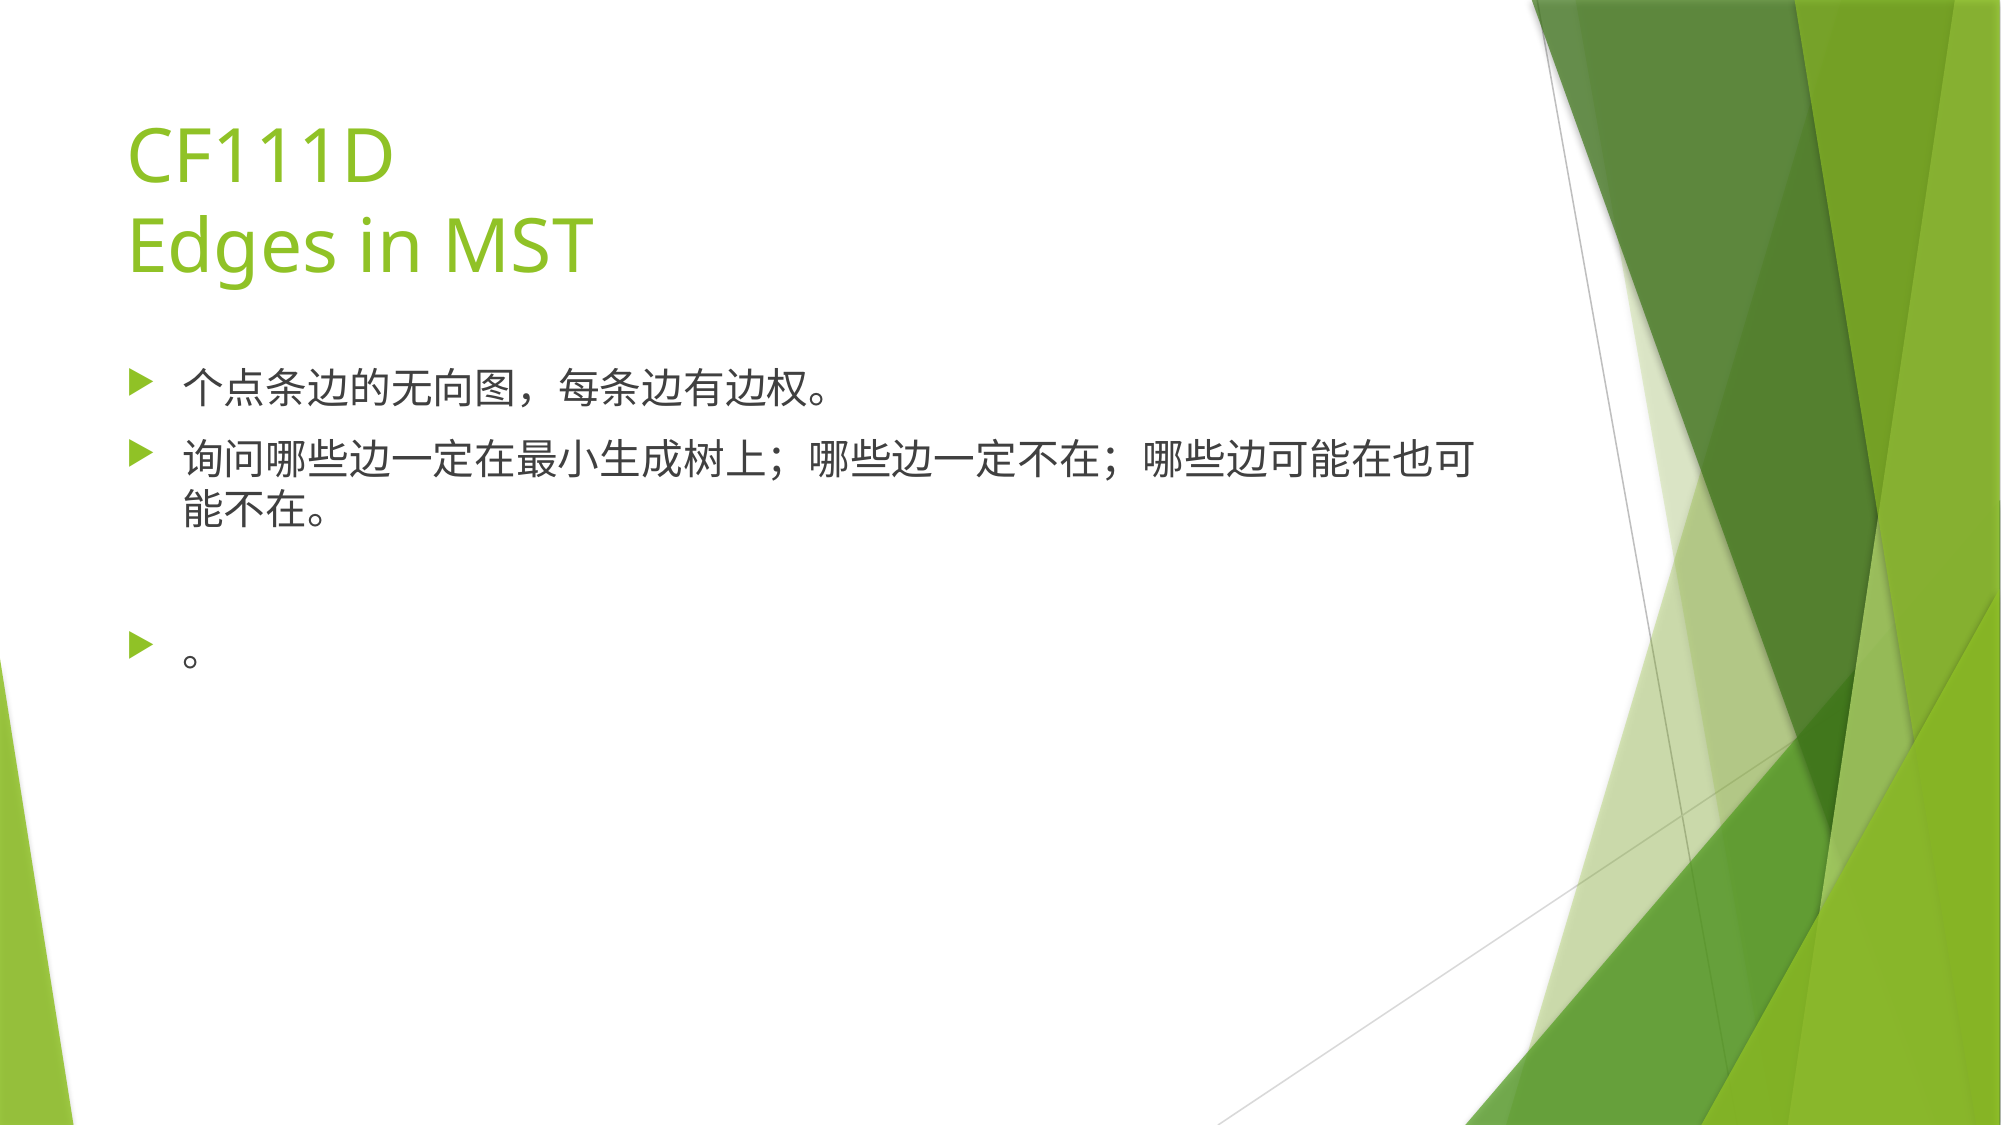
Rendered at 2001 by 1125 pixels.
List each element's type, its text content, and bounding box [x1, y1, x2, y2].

title CF111D Edges in MST [111, 99, 1522, 317]
